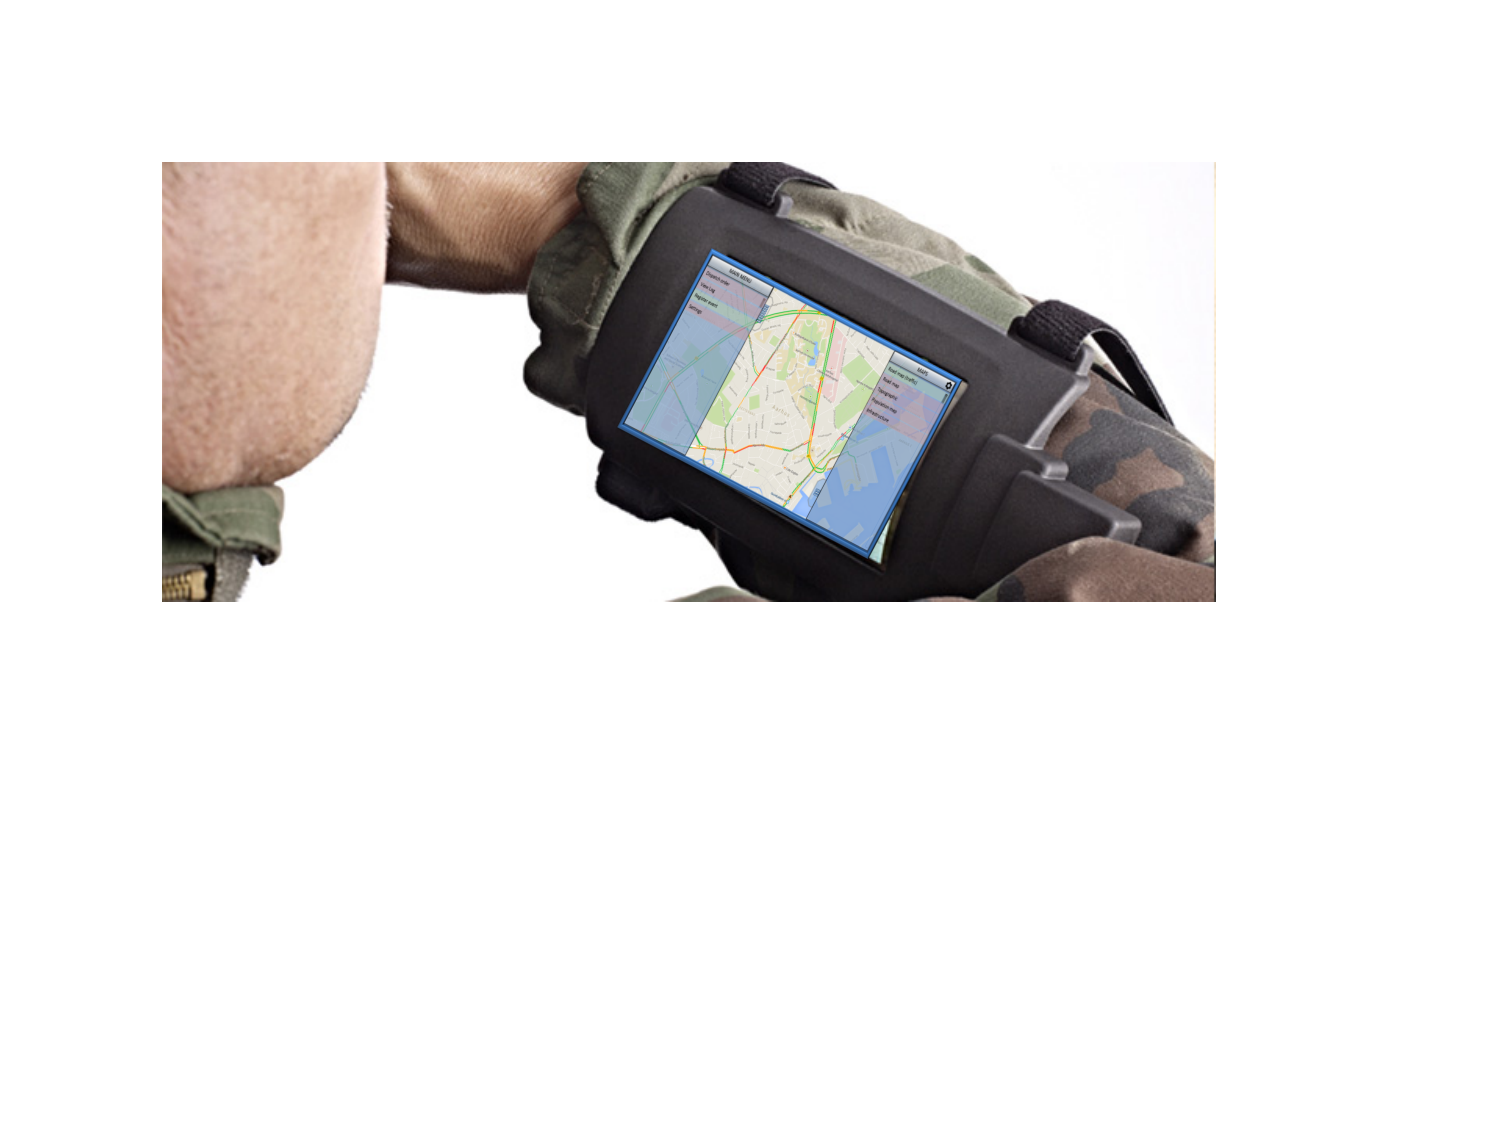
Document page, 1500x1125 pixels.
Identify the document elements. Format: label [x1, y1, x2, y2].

picture [162, 162, 1216, 602]
